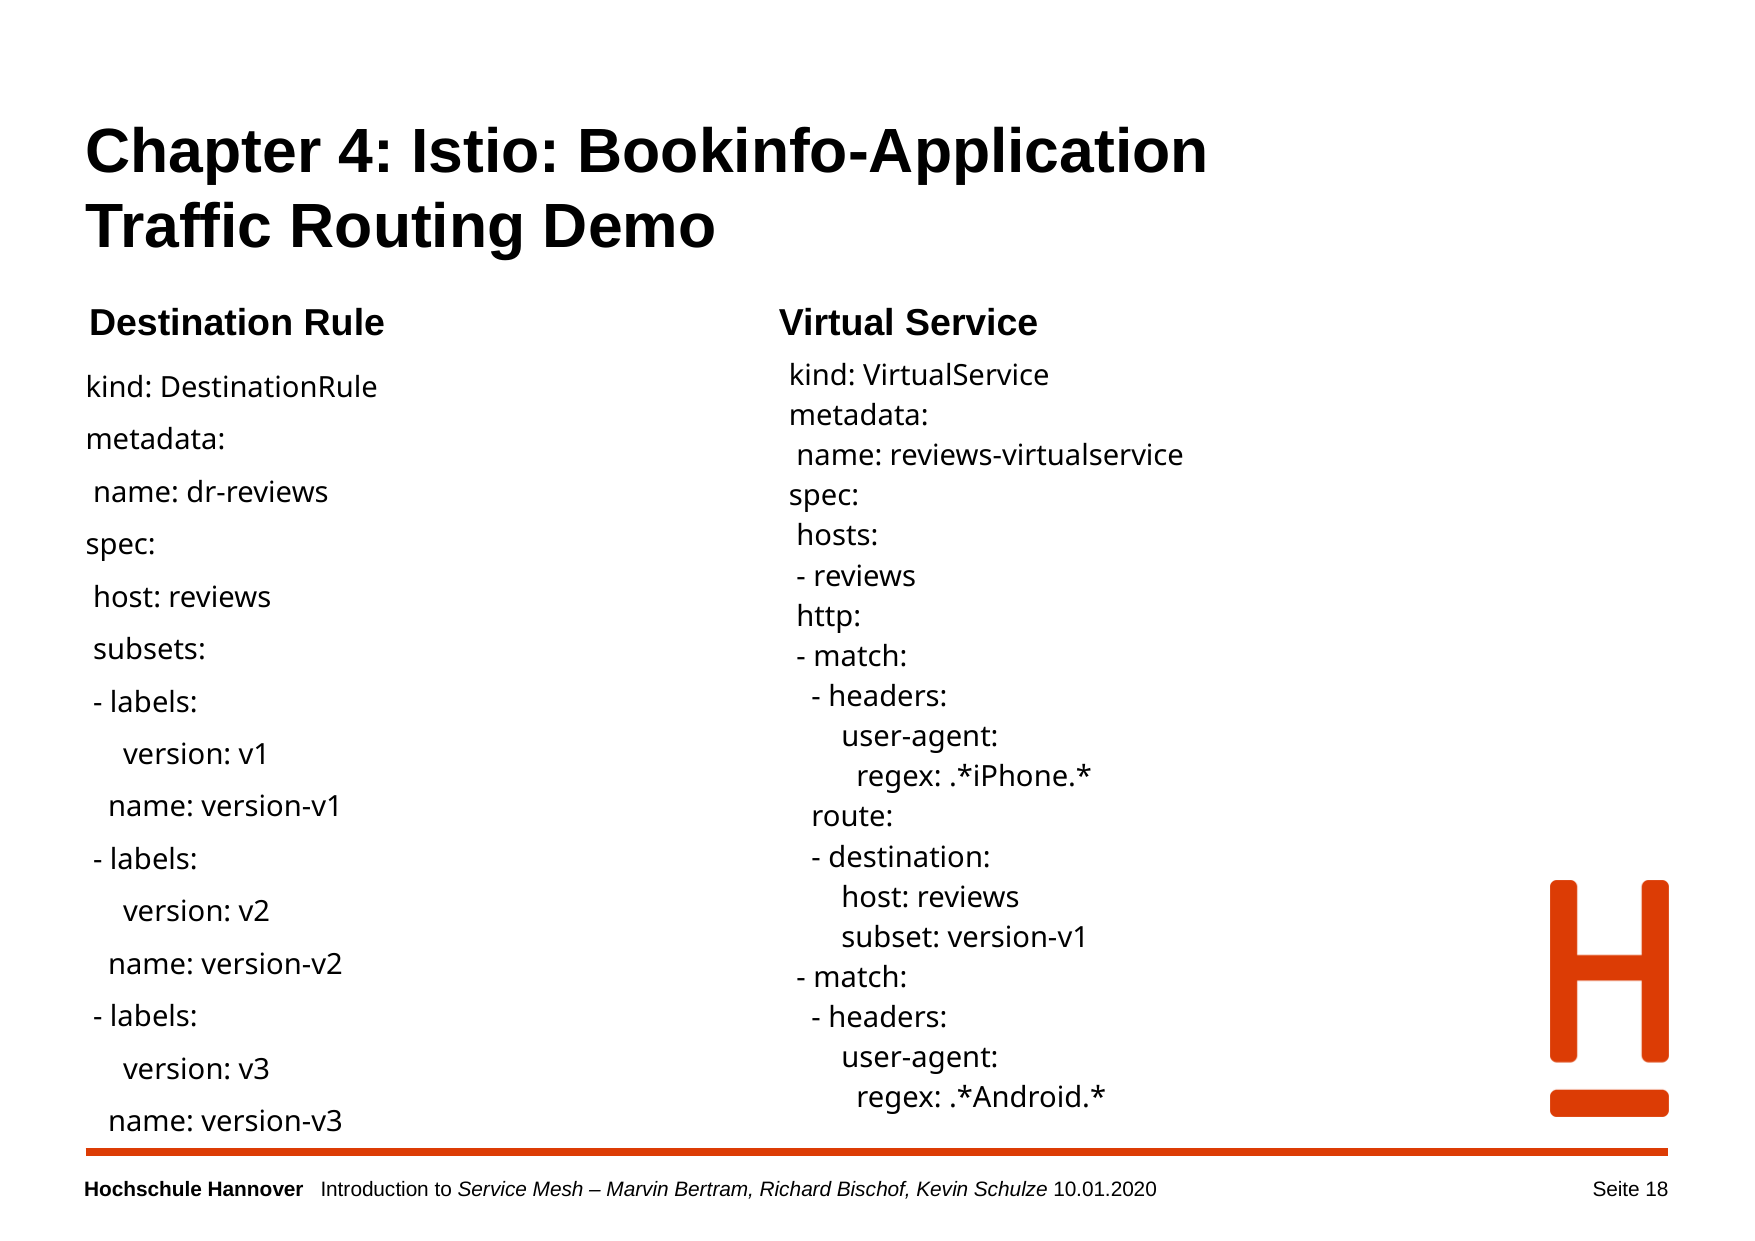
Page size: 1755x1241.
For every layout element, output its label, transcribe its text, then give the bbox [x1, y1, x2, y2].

text_box Virtual Service [763, 260, 1313, 349]
picture [1550, 880, 1669, 1117]
slide_number Seite ‹#› [1467, 1175, 1669, 1213]
list kind: DestinationRule metadata: name: dr-reviews spec: host: reviews subsets: - labels: version: v1 name: version-v1 - labels: version: v2 name: version-v2 - labels: version: v3 name: version-v3 [85, 350, 765, 1093]
text_box Destination Rule [74, 260, 623, 349]
title Chapter 4: Istio: Bookinfo-Application Traffic Routing Demo [85, 110, 1669, 266]
list kind: VirtualService metadata: name: reviews-virtualservice spec: hosts: - reviews http: - match: - headers: user-agent: regex: .*iPhone.* route: - destination: host: reviews subset: version-v1 - match: - headers: user-agent: regex: .*Android.* [789, 350, 1468, 1093]
